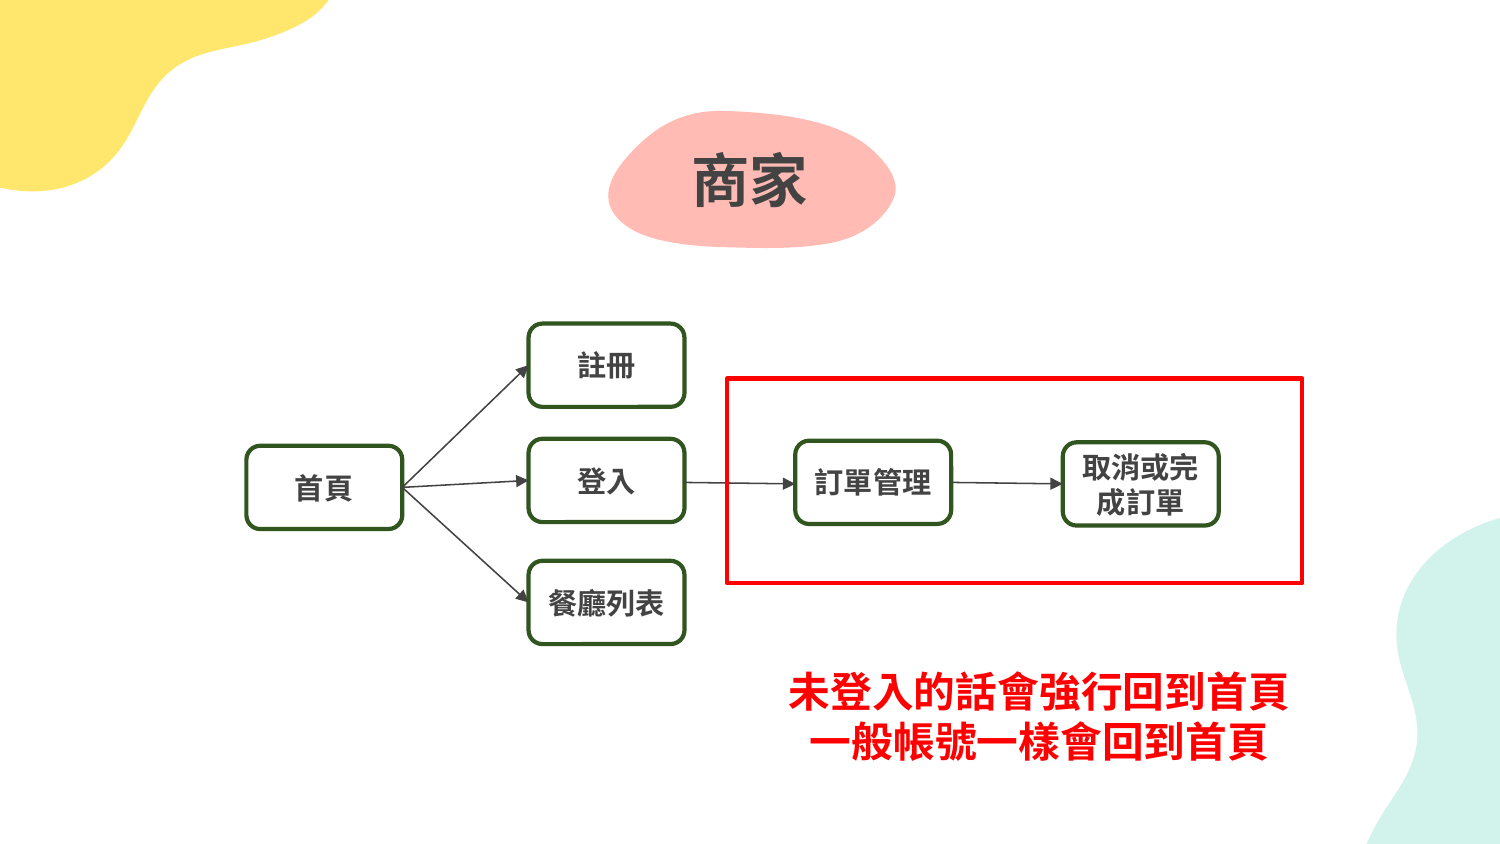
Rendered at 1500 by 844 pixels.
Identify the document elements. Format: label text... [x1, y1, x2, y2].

text_box 餐廳列表 [526, 558, 687, 647]
title 商家 [109, 138, 1391, 220]
text_box [646, 110, 856, 138]
text_box [619, 220, 878, 249]
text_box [402, 496, 529, 603]
text_box 未登入的話會強行回到首頁 一般帳號一樣會回到首頁 [773, 658, 1305, 774]
text_box 註冊 [526, 321, 687, 409]
text_box 登入 [533, 436, 687, 525]
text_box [402, 364, 529, 488]
text_box 首頁 [244, 443, 397, 532]
text_box [725, 376, 1304, 585]
